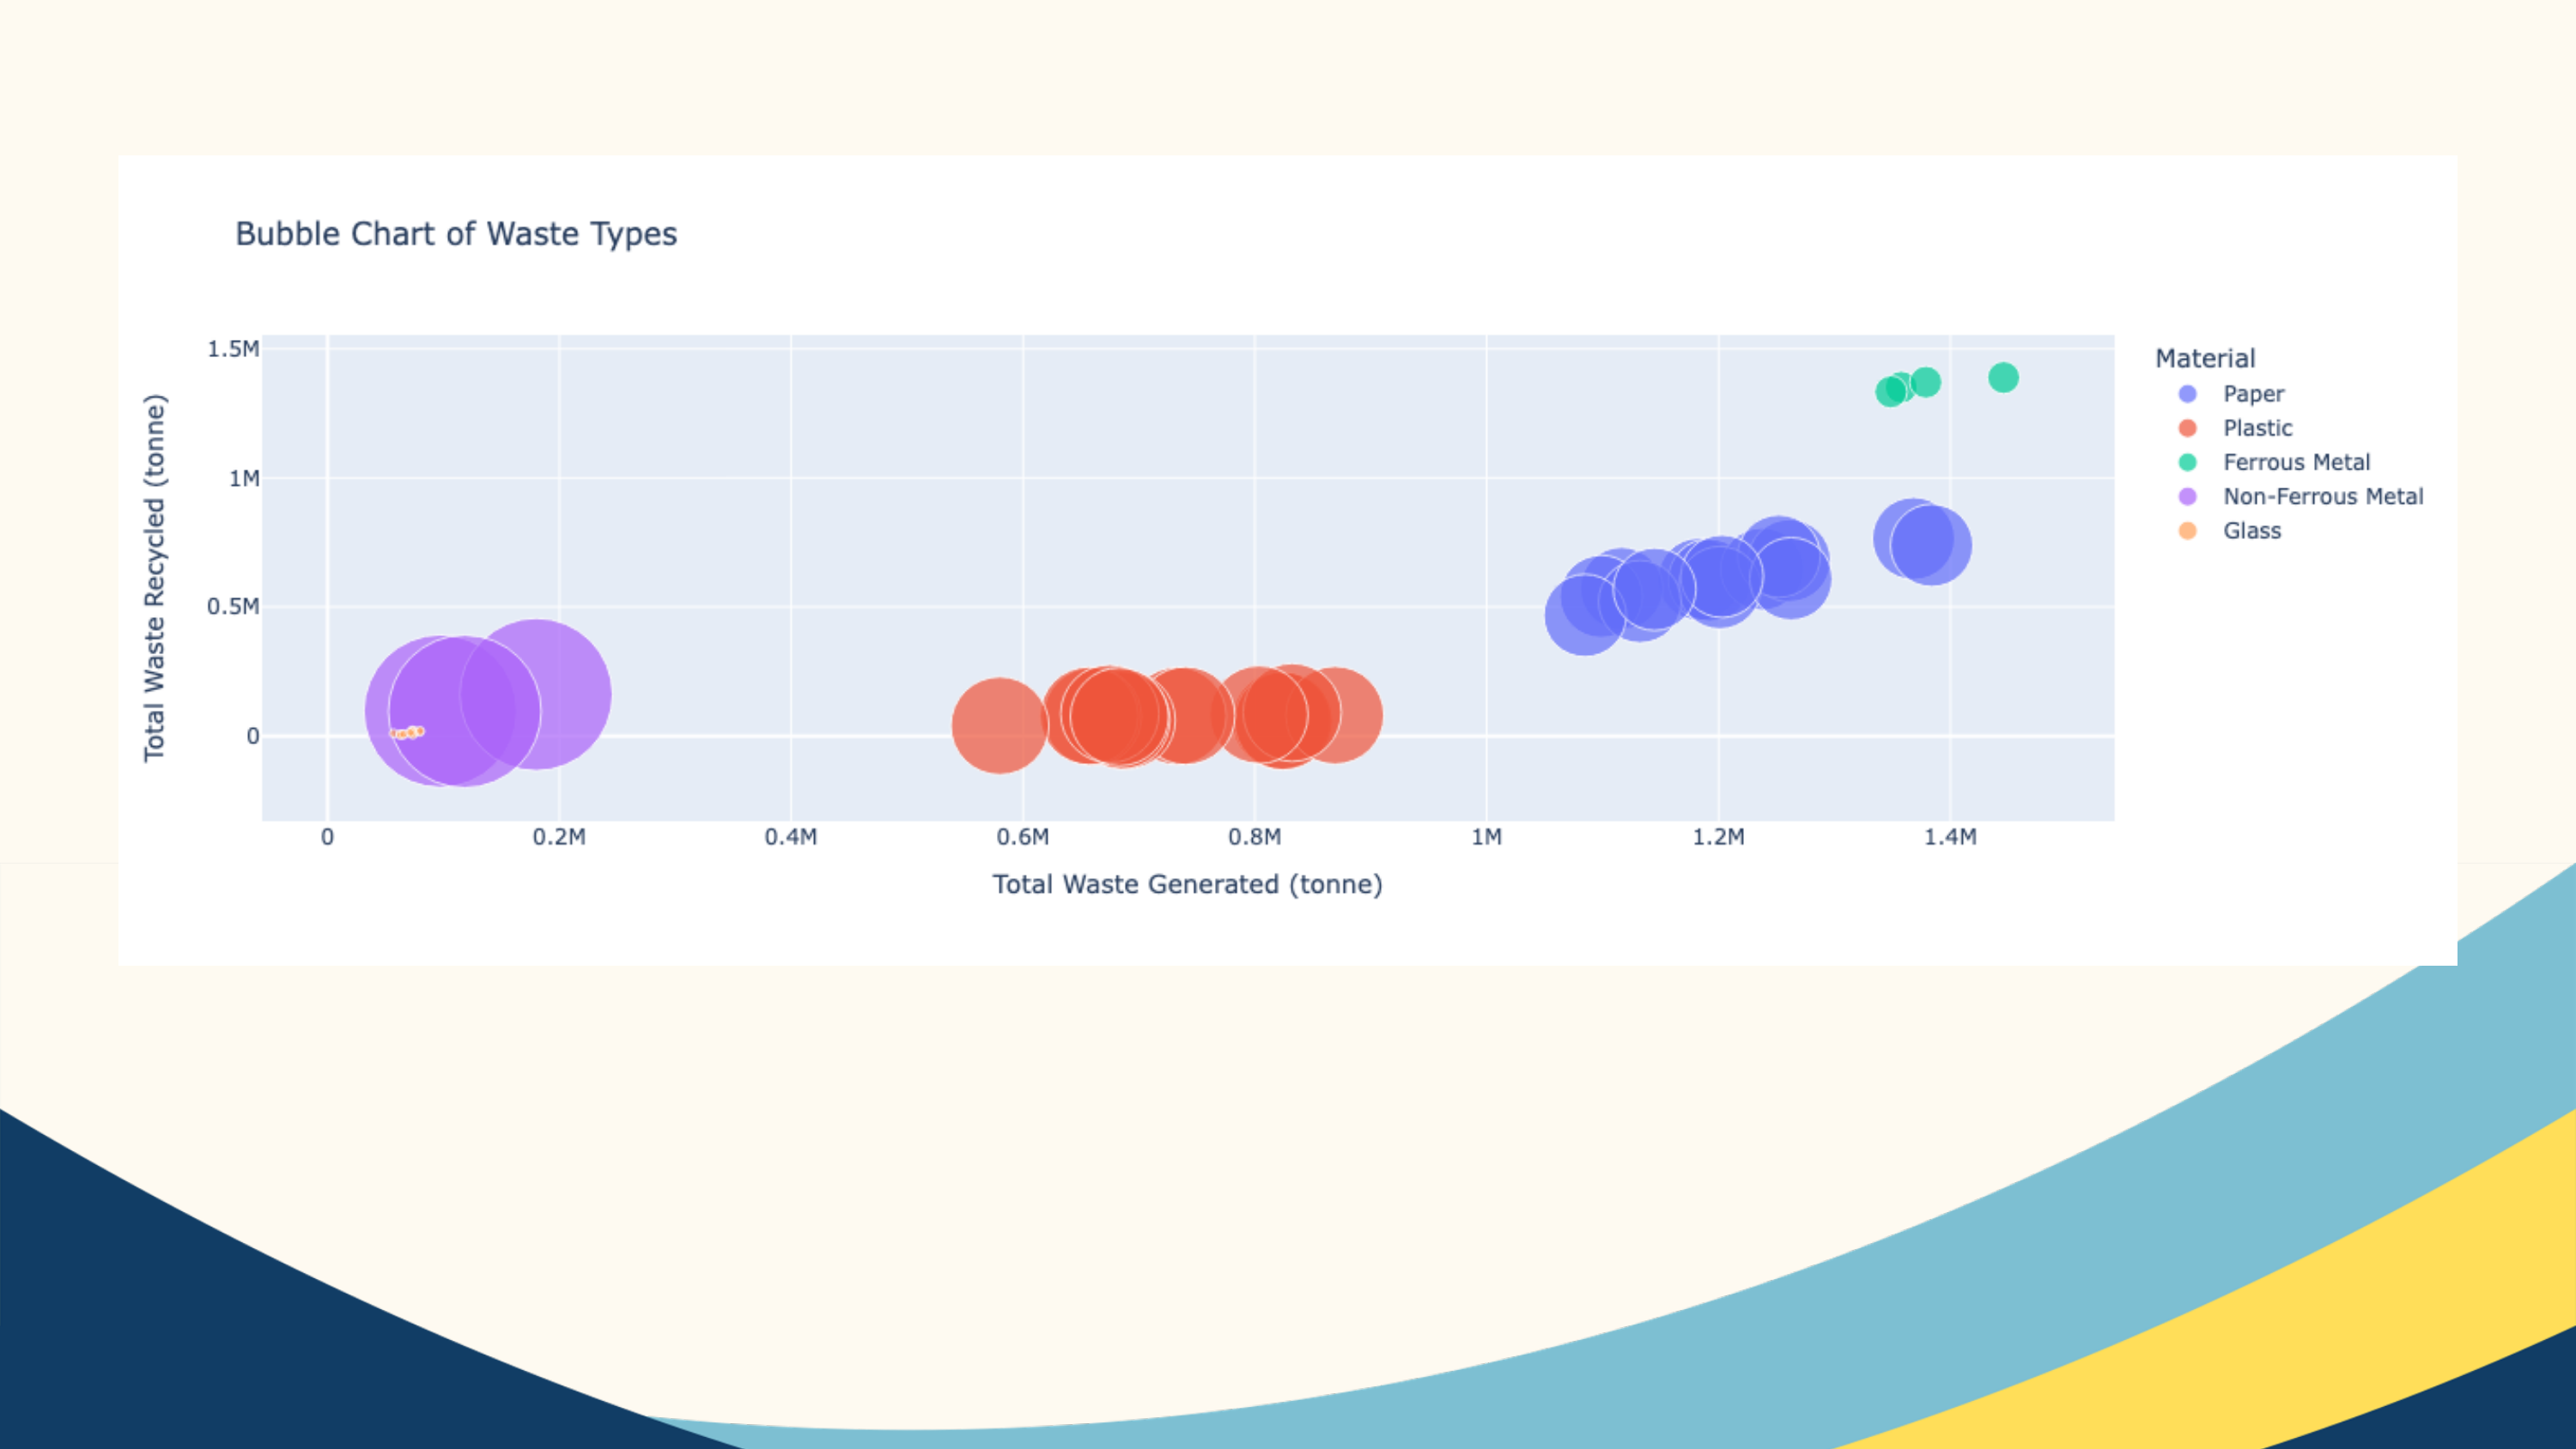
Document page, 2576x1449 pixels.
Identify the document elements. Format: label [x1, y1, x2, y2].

text_box [0, 863, 2576, 1449]
picture [118, 155, 2458, 967]
